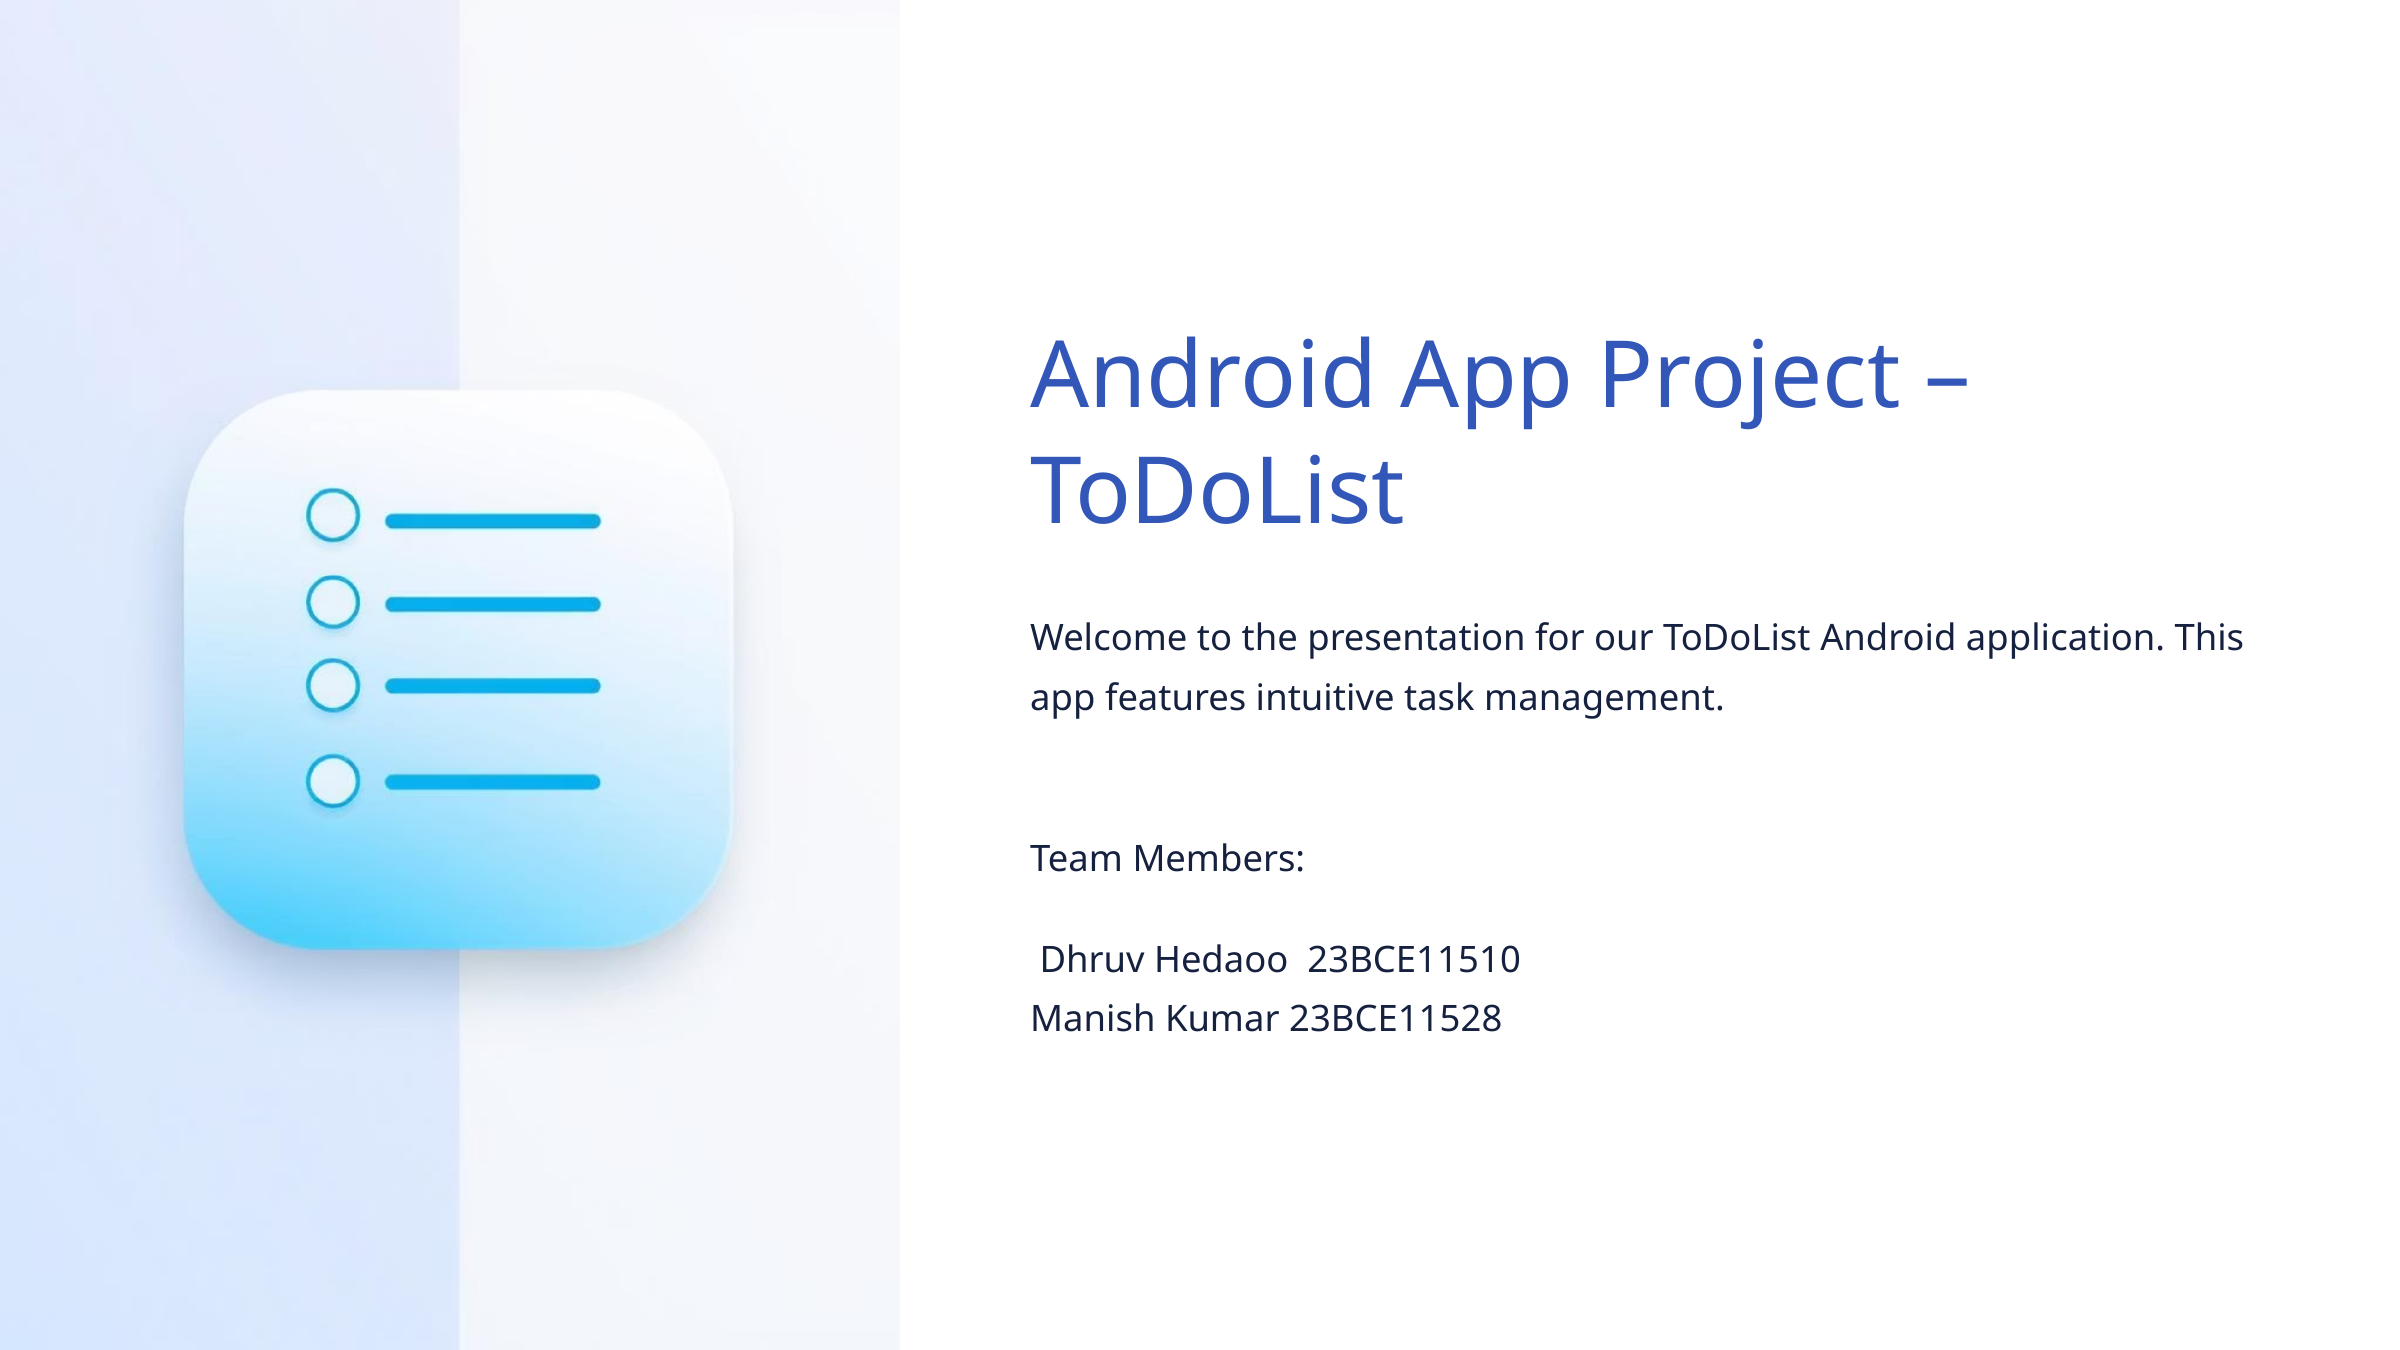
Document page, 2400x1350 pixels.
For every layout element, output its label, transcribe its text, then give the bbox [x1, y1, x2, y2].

picture [0, 0, 900, 1350]
text_box Dhruv Hedaoo 23BCE11510 Manish Kumar 23BCE11528 [1030, 920, 2270, 1040]
text_box Android App Project – ToDoList [1030, 310, 2270, 543]
text_box Team Members: [1030, 819, 2270, 879]
text_box Welcome to the presentation for our ToDoList Android application. This app features intuitive task management. [1030, 598, 2270, 778]
